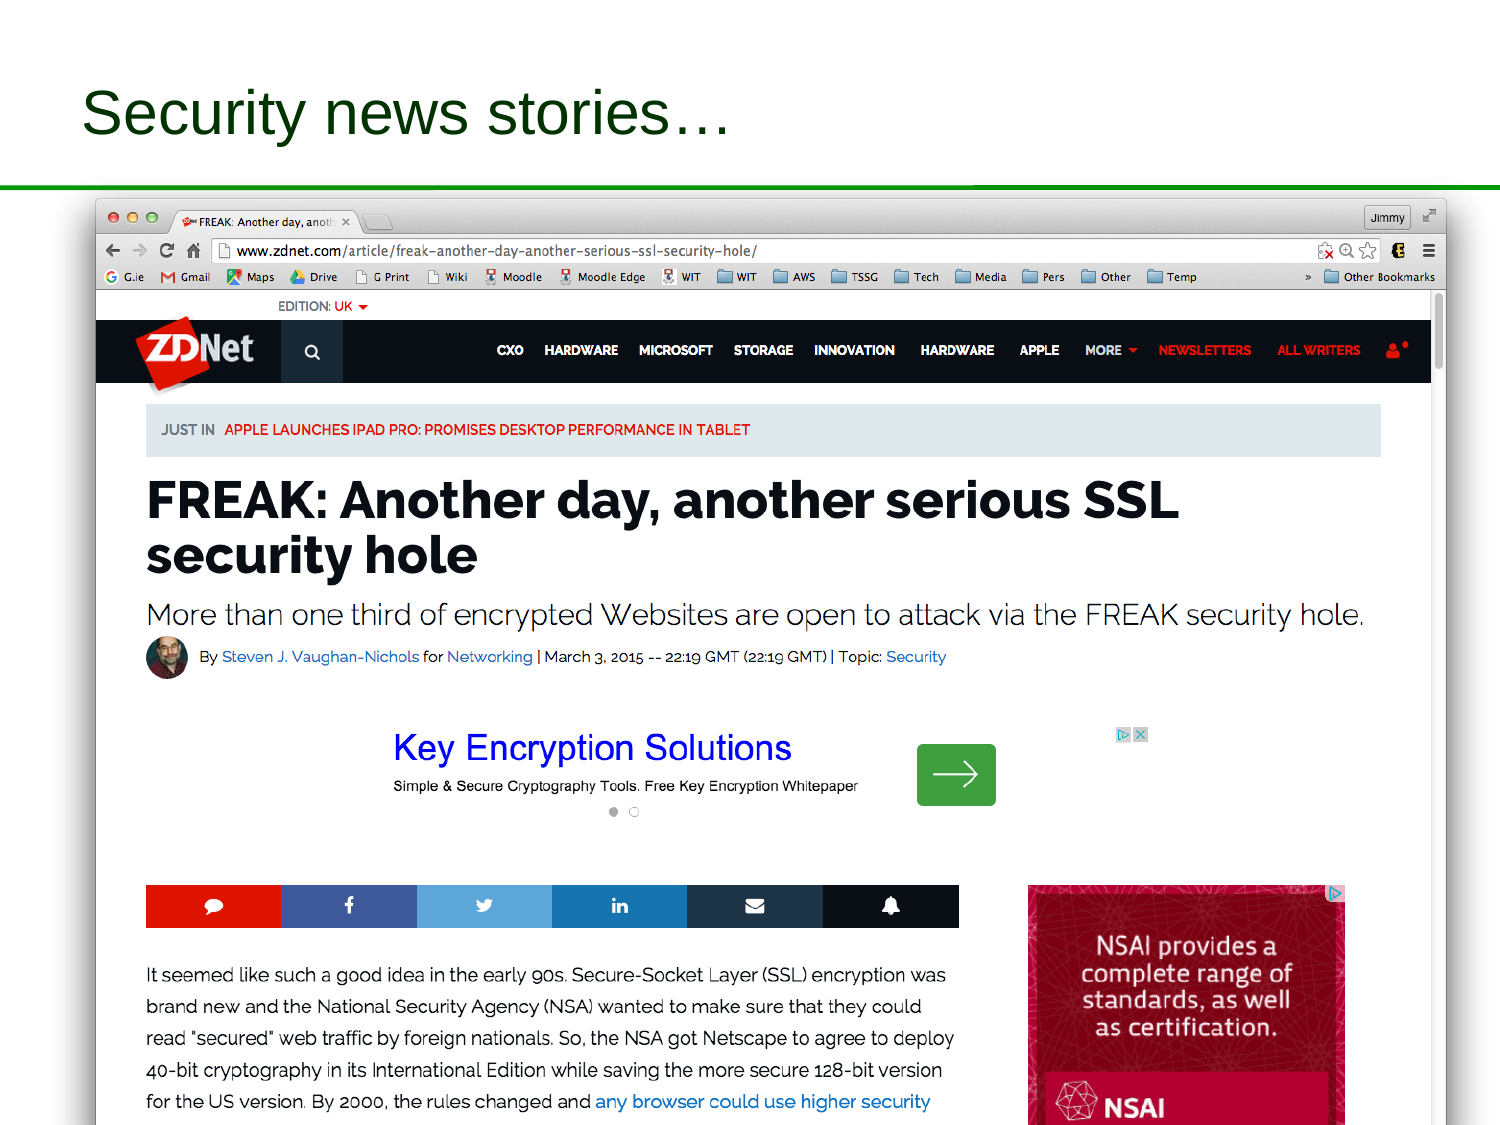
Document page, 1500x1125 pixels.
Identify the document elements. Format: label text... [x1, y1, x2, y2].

picture [41, 165, 1500, 1125]
title Security news stories… [66, 31, 1412, 164]
